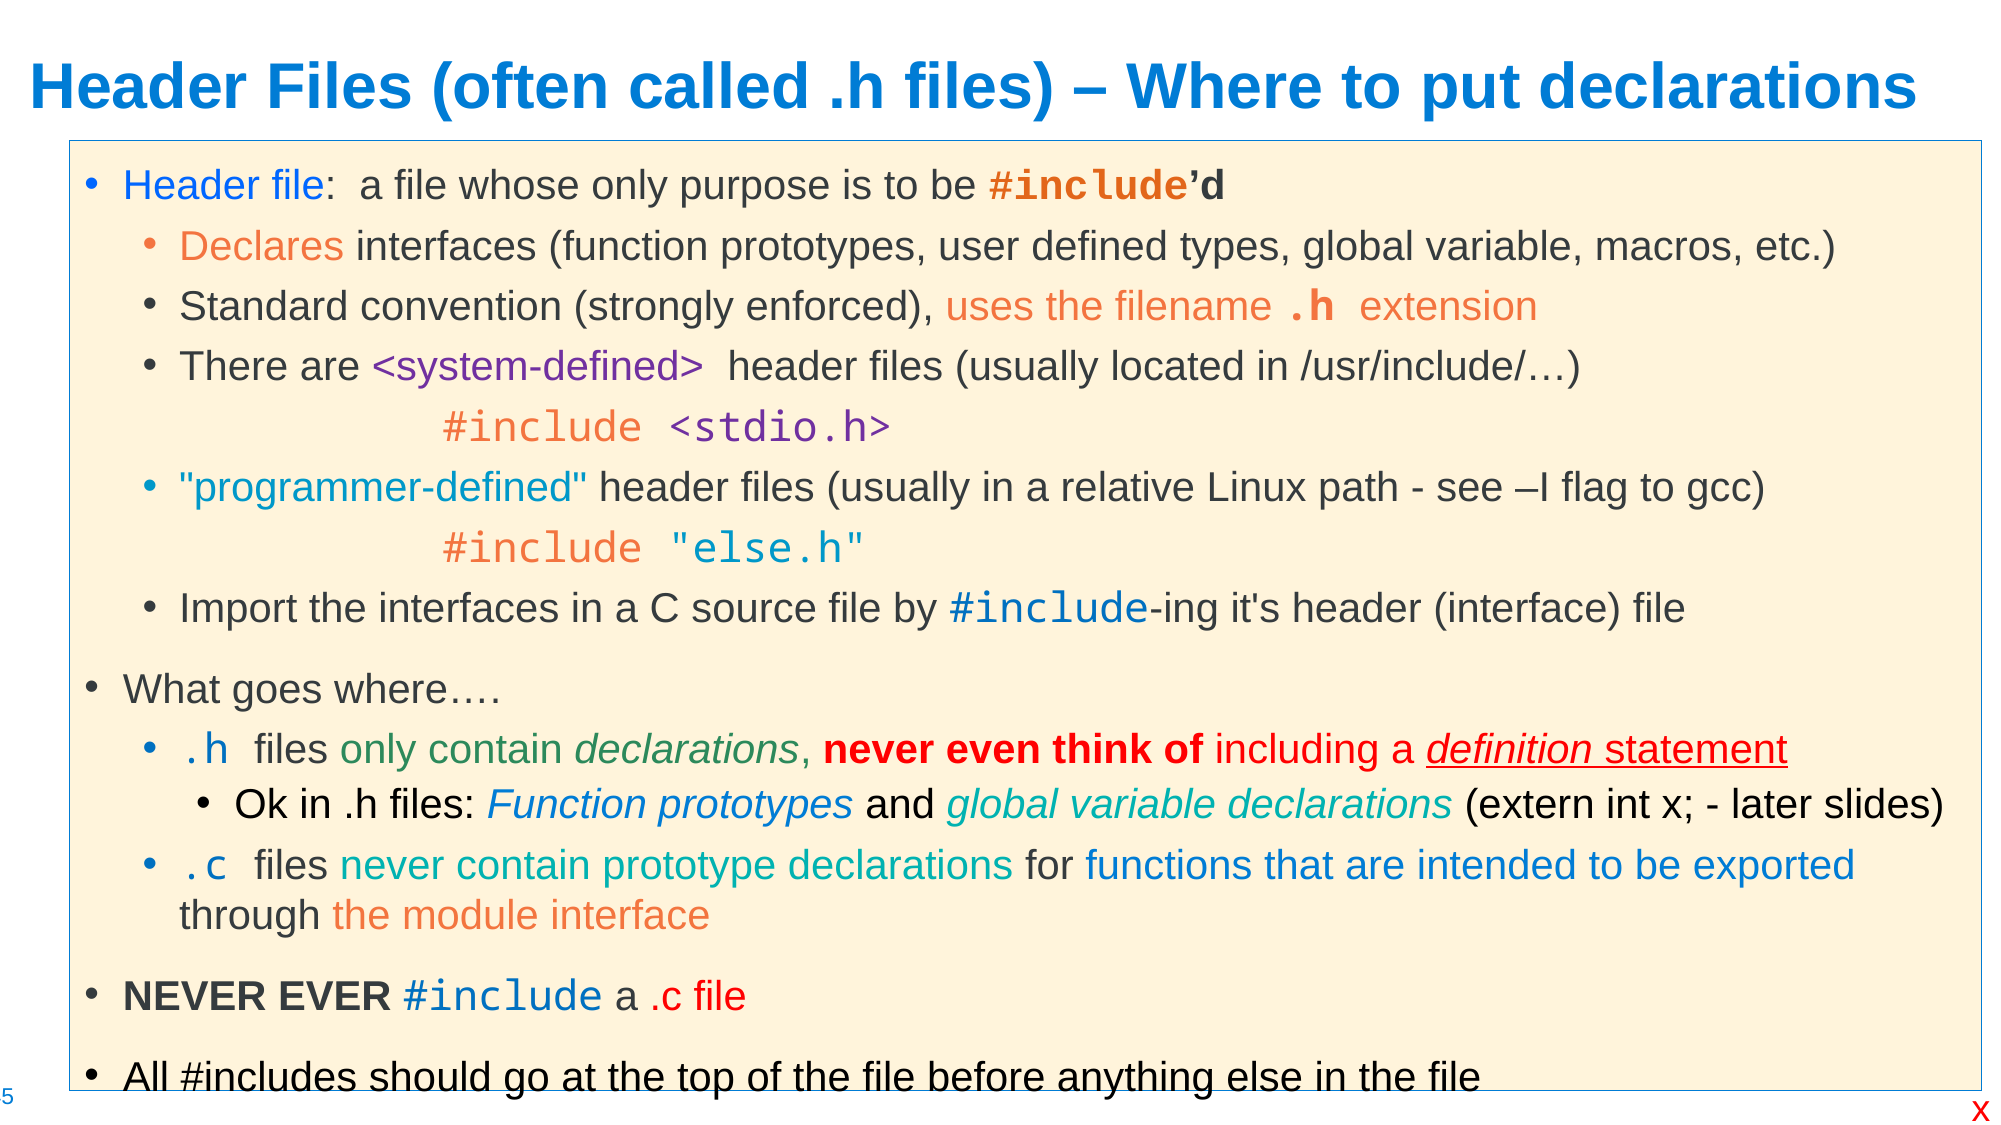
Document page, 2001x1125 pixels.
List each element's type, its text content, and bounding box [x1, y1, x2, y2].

title Header Files (often called .h files) – Where to put declarations [14, 13, 1967, 131]
list Header file: a file whose only purpose is to be #include’d Declares interfaces (function prototypes, user defined types, global variable, macros, etc.) Standard convention (strongly enforced), uses the filename .h extension There are <system-defined> header files (usually located in /usr/include/…) #include <stdio.h> "programmer-defined" header files (usually in a relative Linux path - see –I flag to gcc) #include "else.h" Import the interfaces in a C source file by #include-ing it's header (interface) file What goes where…. .h files only contain declarations, never even think of including a definition statement Ok in .h files: Function prototypes and global variable declarations (extern int x; - later slides) .c files never contain prototype declarations for functions that are intended to be exported through the module interface NEVER EVER #include a .c file All #includes should go at the top of the file before anything else in the file [69, 140, 1982, 1091]
text_box x [1956, 1076, 2000, 1125]
